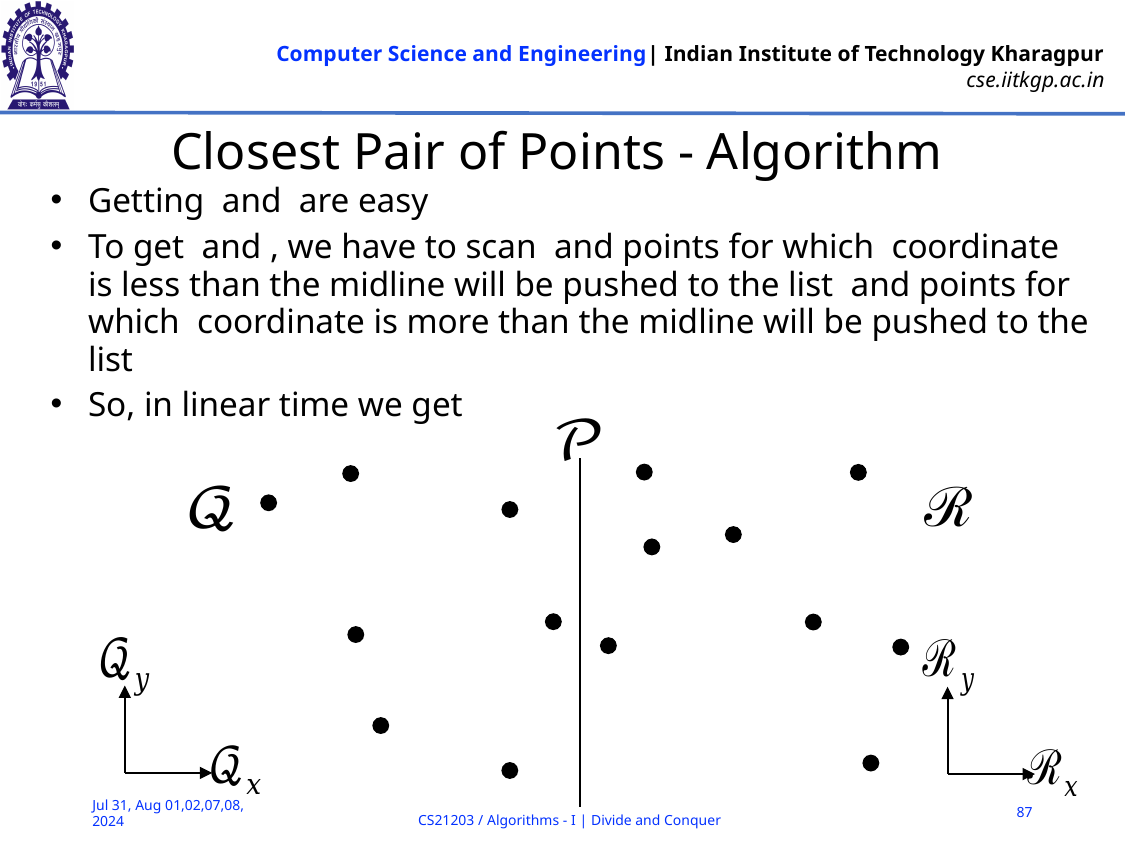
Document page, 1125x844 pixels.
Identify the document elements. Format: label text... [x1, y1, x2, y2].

picture [1, 1, 74, 110]
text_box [261, 464, 580, 771]
slide_number 87 [992, 803, 1048, 836]
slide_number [77, 798, 236, 844]
text_box [501, 771, 519, 779]
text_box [920, 631, 1079, 803]
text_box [581, 464, 909, 771]
footer CS21203 / Algorithms - I | Divide and Conquer [236, 798, 904, 844]
title Closest Pair of Points - Algorithm [35, 78, 1078, 221]
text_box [97, 631, 263, 801]
